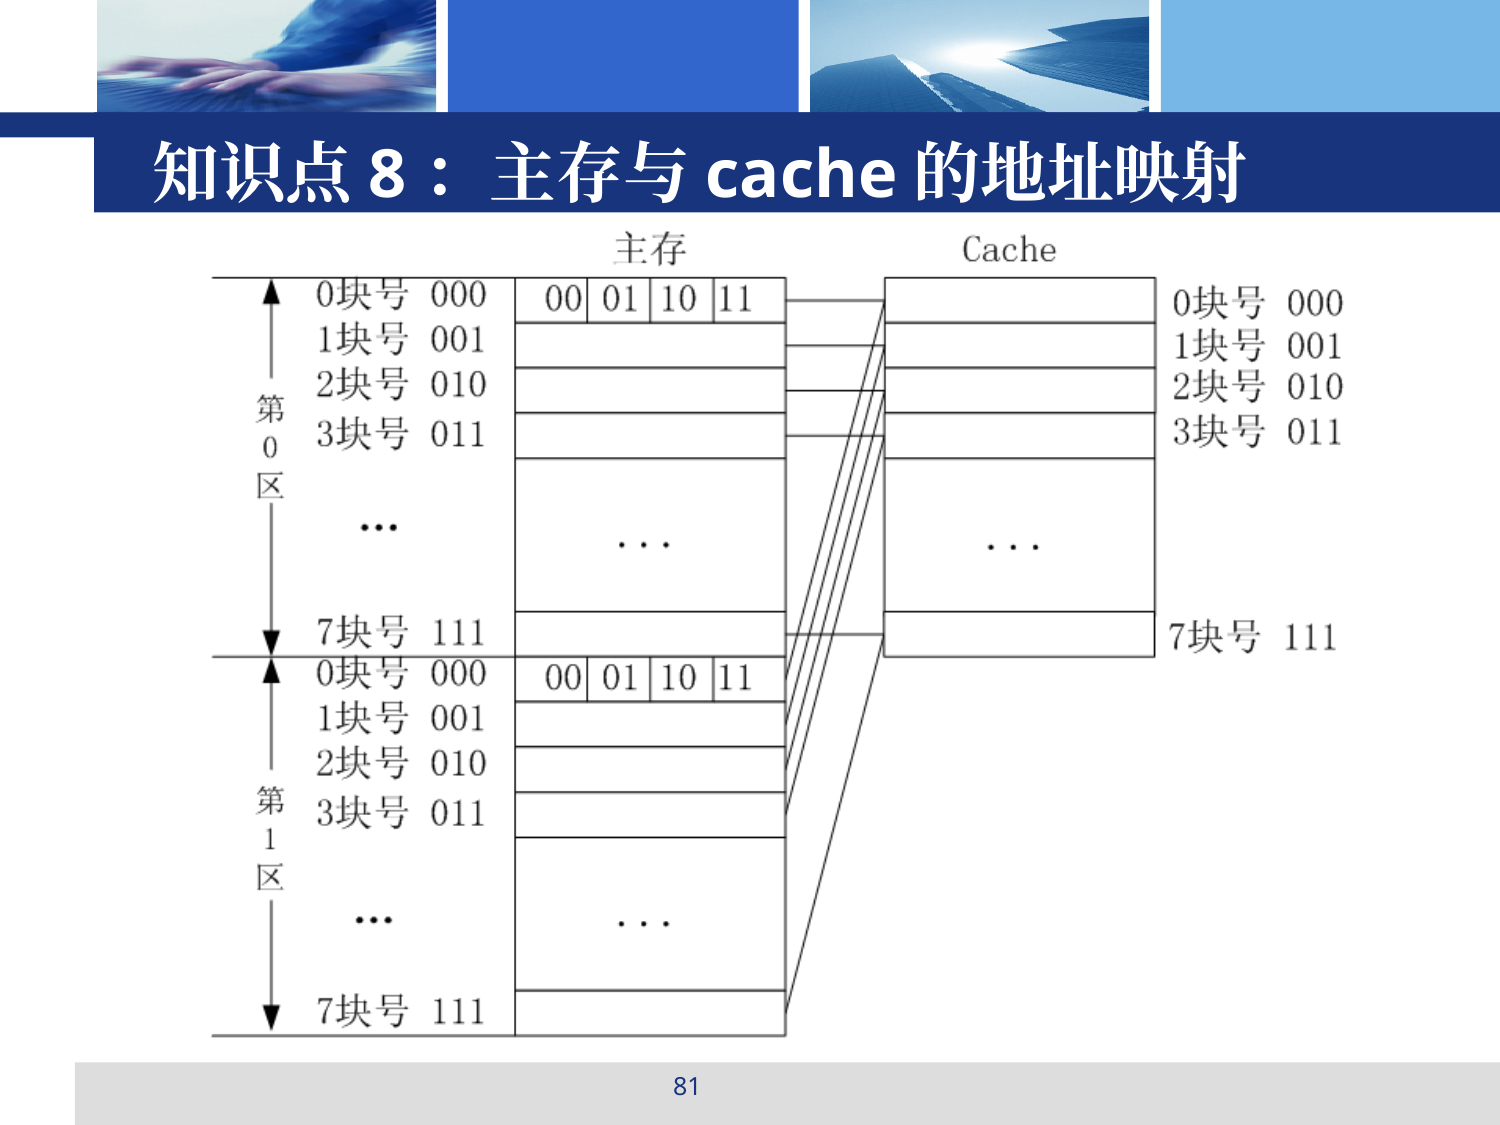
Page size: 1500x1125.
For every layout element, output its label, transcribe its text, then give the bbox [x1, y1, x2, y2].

picture [187, 224, 1351, 1048]
picture [97, 0, 437, 112]
picture [810, 0, 1150, 112]
slide_number 81 [512, 1062, 863, 1116]
title 知识点8：主存与cache的地址映射 [137, 125, 1488, 218]
